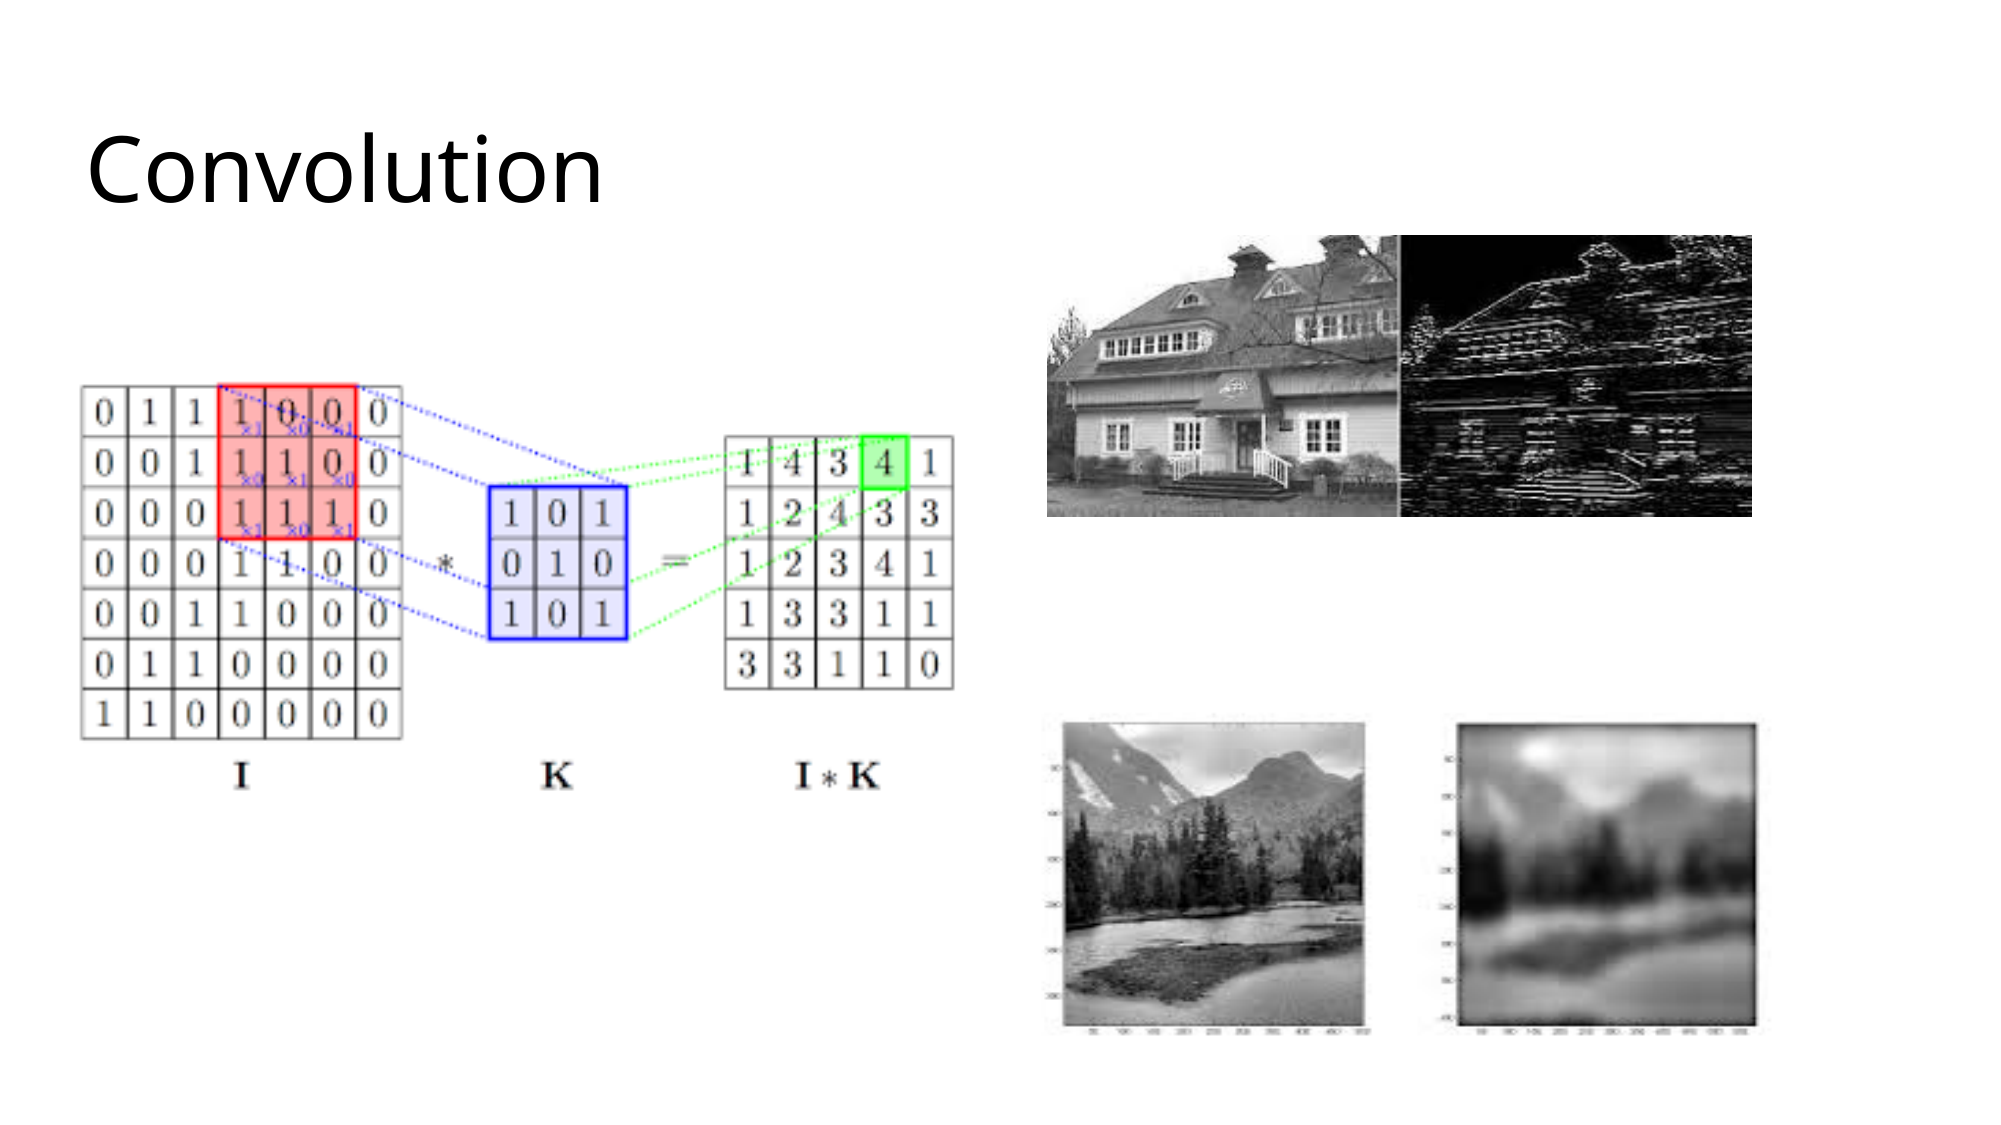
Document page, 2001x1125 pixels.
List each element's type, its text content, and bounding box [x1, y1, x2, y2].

title Convolution [70, 64, 1796, 282]
picture [949, 696, 1842, 1067]
picture [1047, 235, 1752, 517]
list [70, 375, 966, 802]
